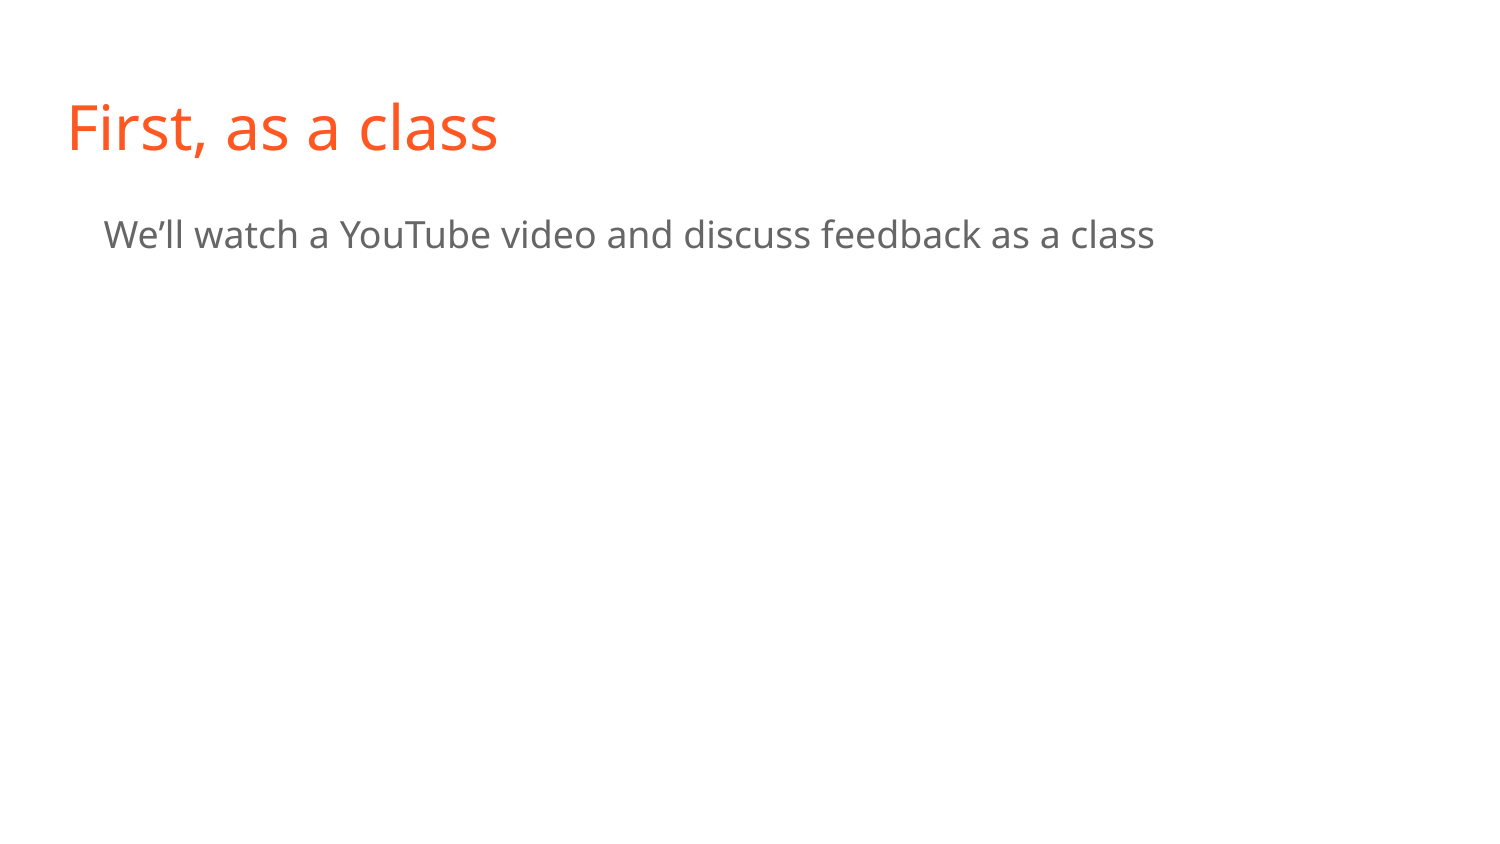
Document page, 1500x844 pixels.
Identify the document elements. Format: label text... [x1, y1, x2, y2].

title First, as a class [51, 72, 1449, 167]
list We’ll watch a YouTube video and discuss feedback as a class [51, 189, 1449, 750]
